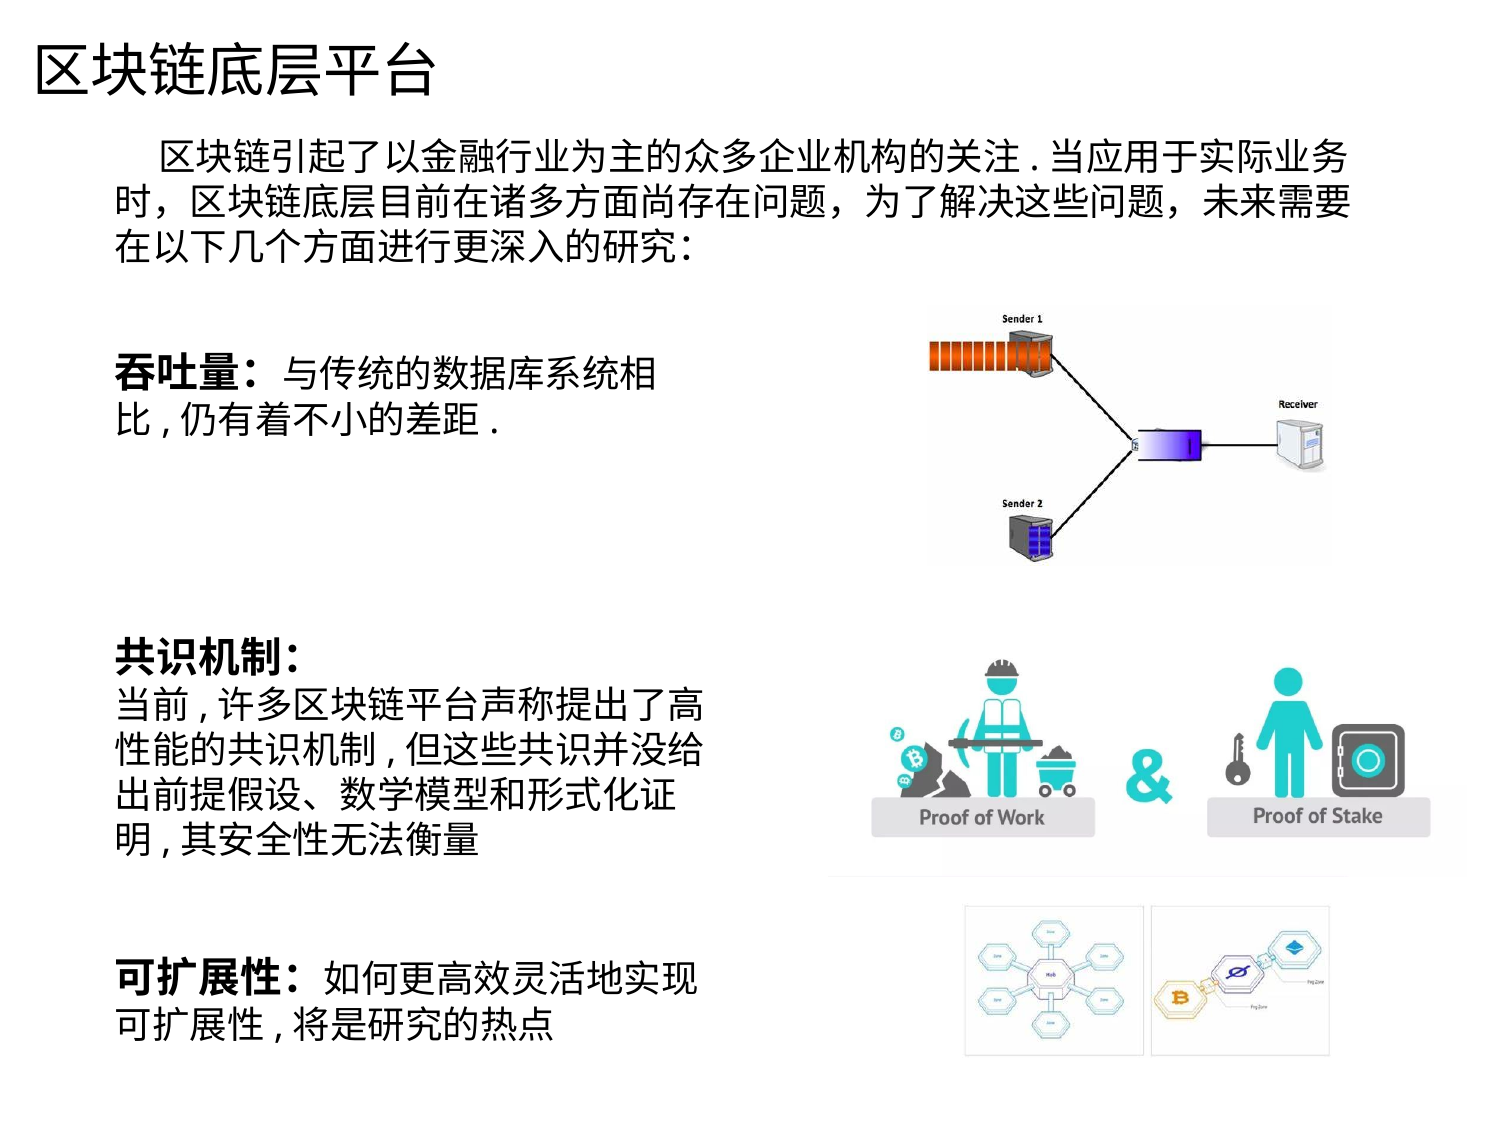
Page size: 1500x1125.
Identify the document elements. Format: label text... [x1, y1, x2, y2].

text_box 吞吐量：与传统的数据库系统相比,仍有着不小的差距. 共识机制： 当前,许多区块链平台声称提出了高性能的共识机制,但这些共识并没给出前提假设、数学模型和形式化证明,其安全性无法衡量 可扩展性：如何更高效灵活地实现可扩展性,将是研究的热点 [100, 338, 721, 1053]
picture [962, 903, 1333, 1058]
text_box 区块链引起了以金融行业为主的众多企业机构的关注.当应用于实际业务时，区块链底层目前在诸多方面尚存在问题，为了解决这些问题，未来需要在以下几个方面进行更深入的研究： [100, 125, 1400, 276]
picture [828, 614, 1467, 878]
picture [926, 305, 1333, 566]
text_box 区块链底层平台 [17, 25, 638, 181]
